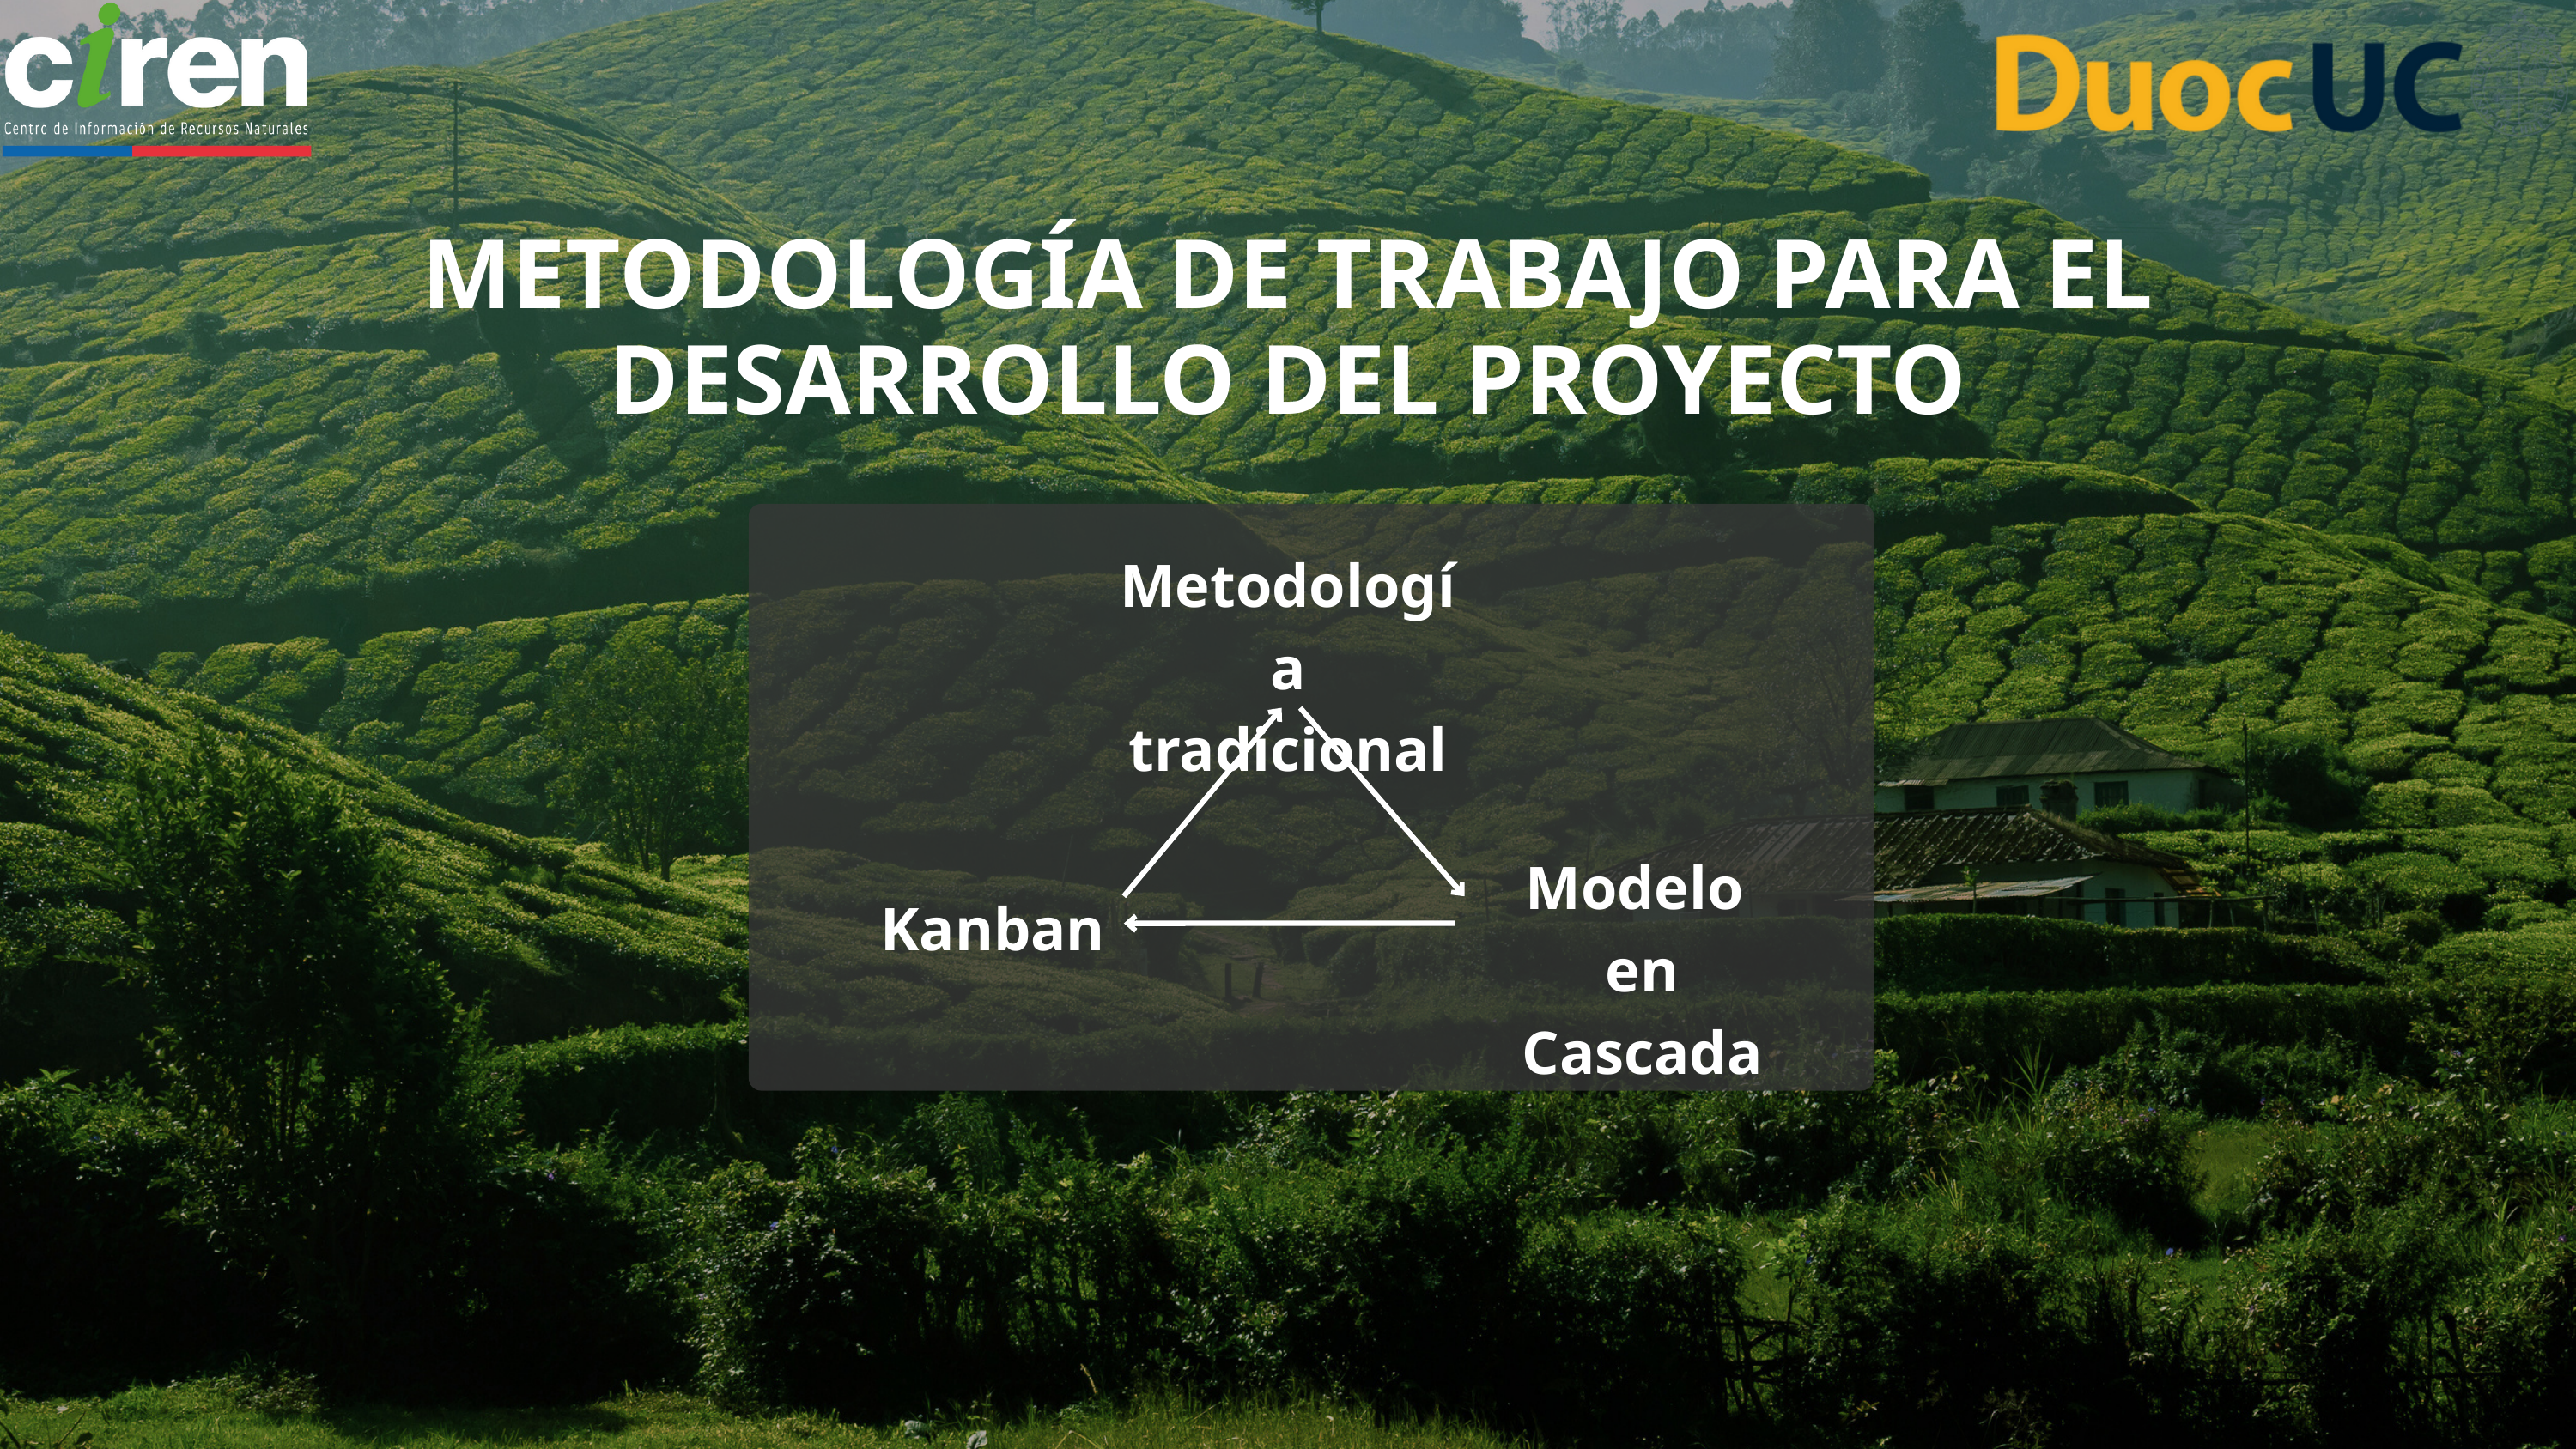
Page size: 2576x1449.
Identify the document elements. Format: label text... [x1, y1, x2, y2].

text_box [0, 0, 313, 161]
text_box [0, 0, 2576, 1449]
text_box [748, 503, 1874, 1091]
text_box METODOLOGÍA DE TRABAJO PARA EL DESARROLLO DEL PROYECTO [122, 222, 2454, 433]
text_box [1989, 0, 2576, 145]
